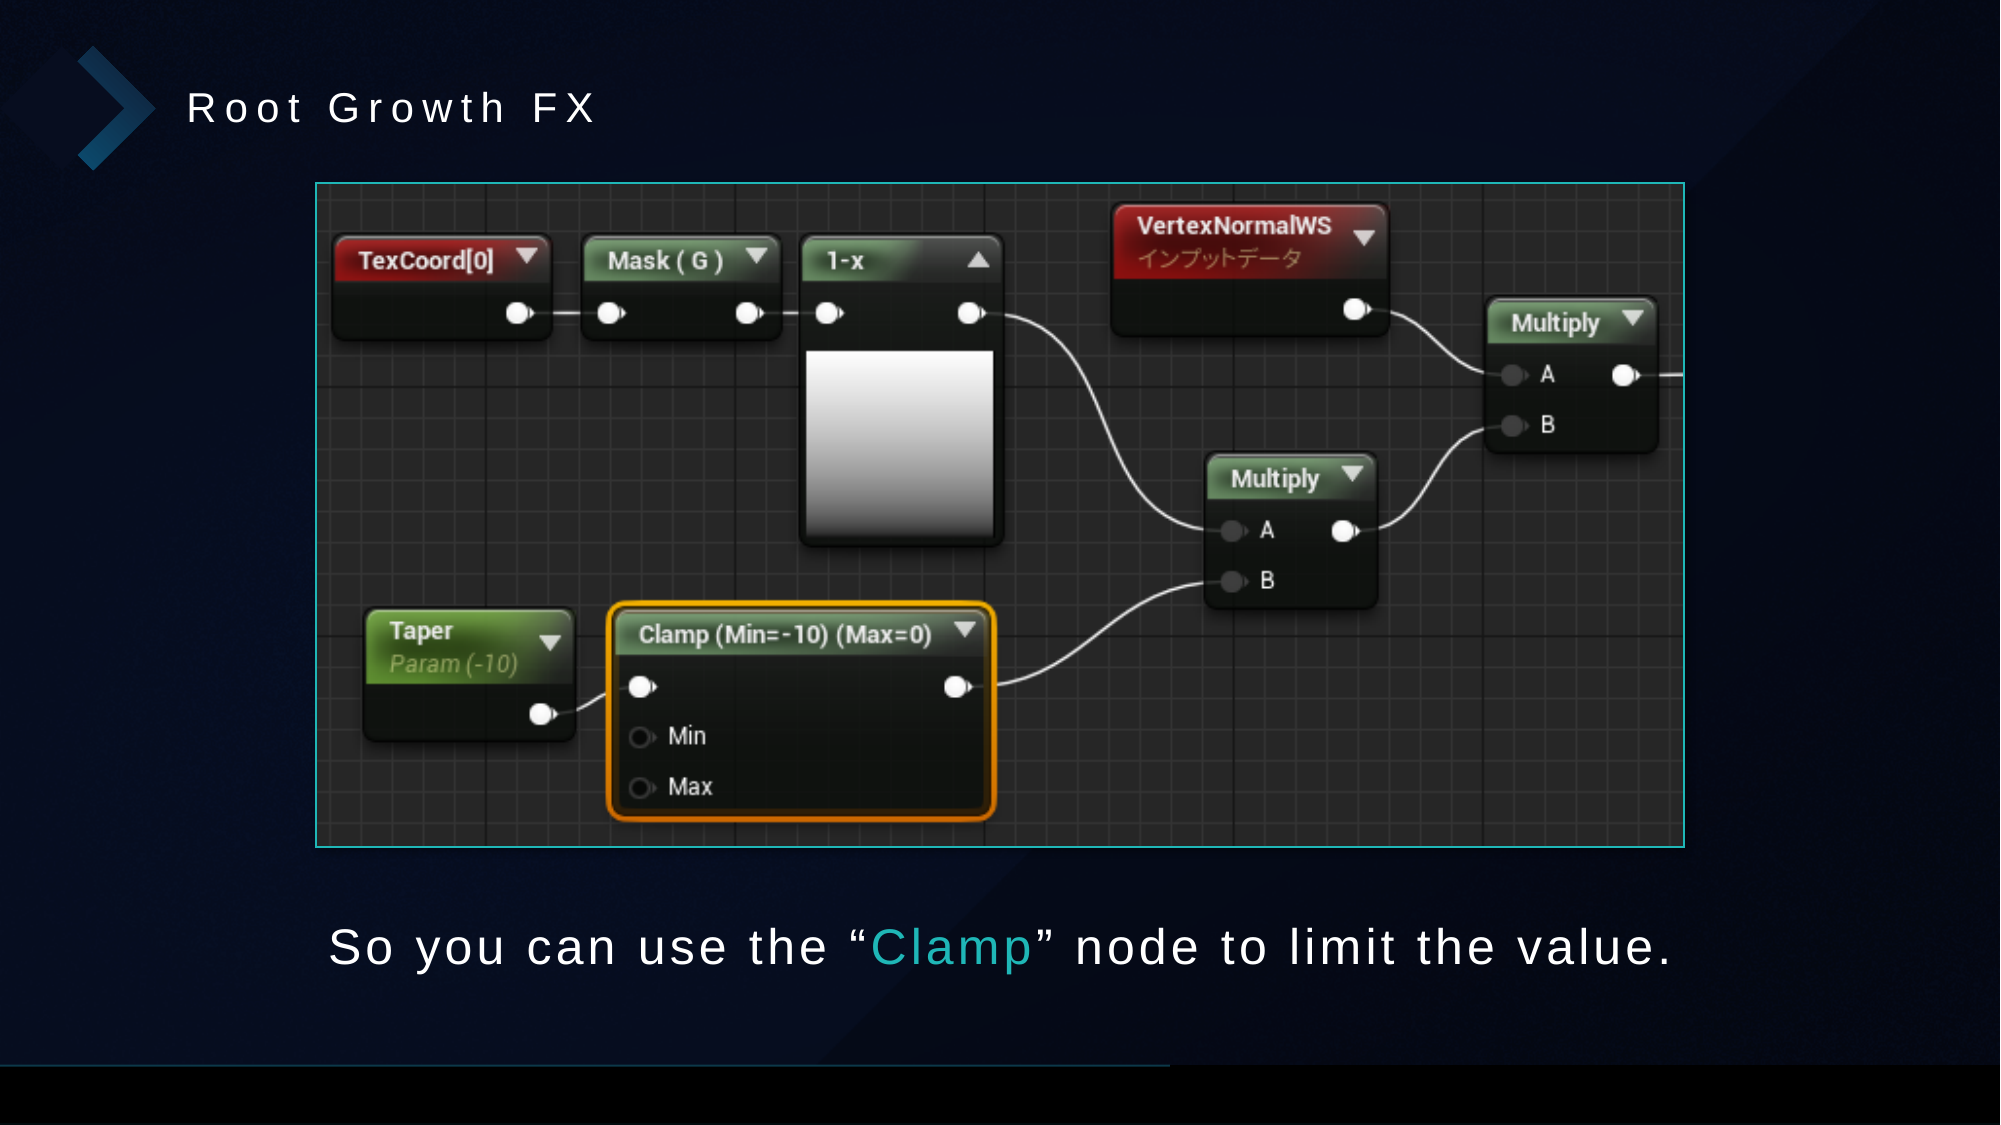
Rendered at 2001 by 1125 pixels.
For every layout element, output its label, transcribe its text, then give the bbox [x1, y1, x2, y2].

text_box [0, 1064, 1171, 1068]
list Root Growth FX [171, 34, 1462, 185]
text_box So you can use the “Clamp” node to limit the value. [37, 872, 1963, 1023]
picture [0, 0, 2000, 1065]
